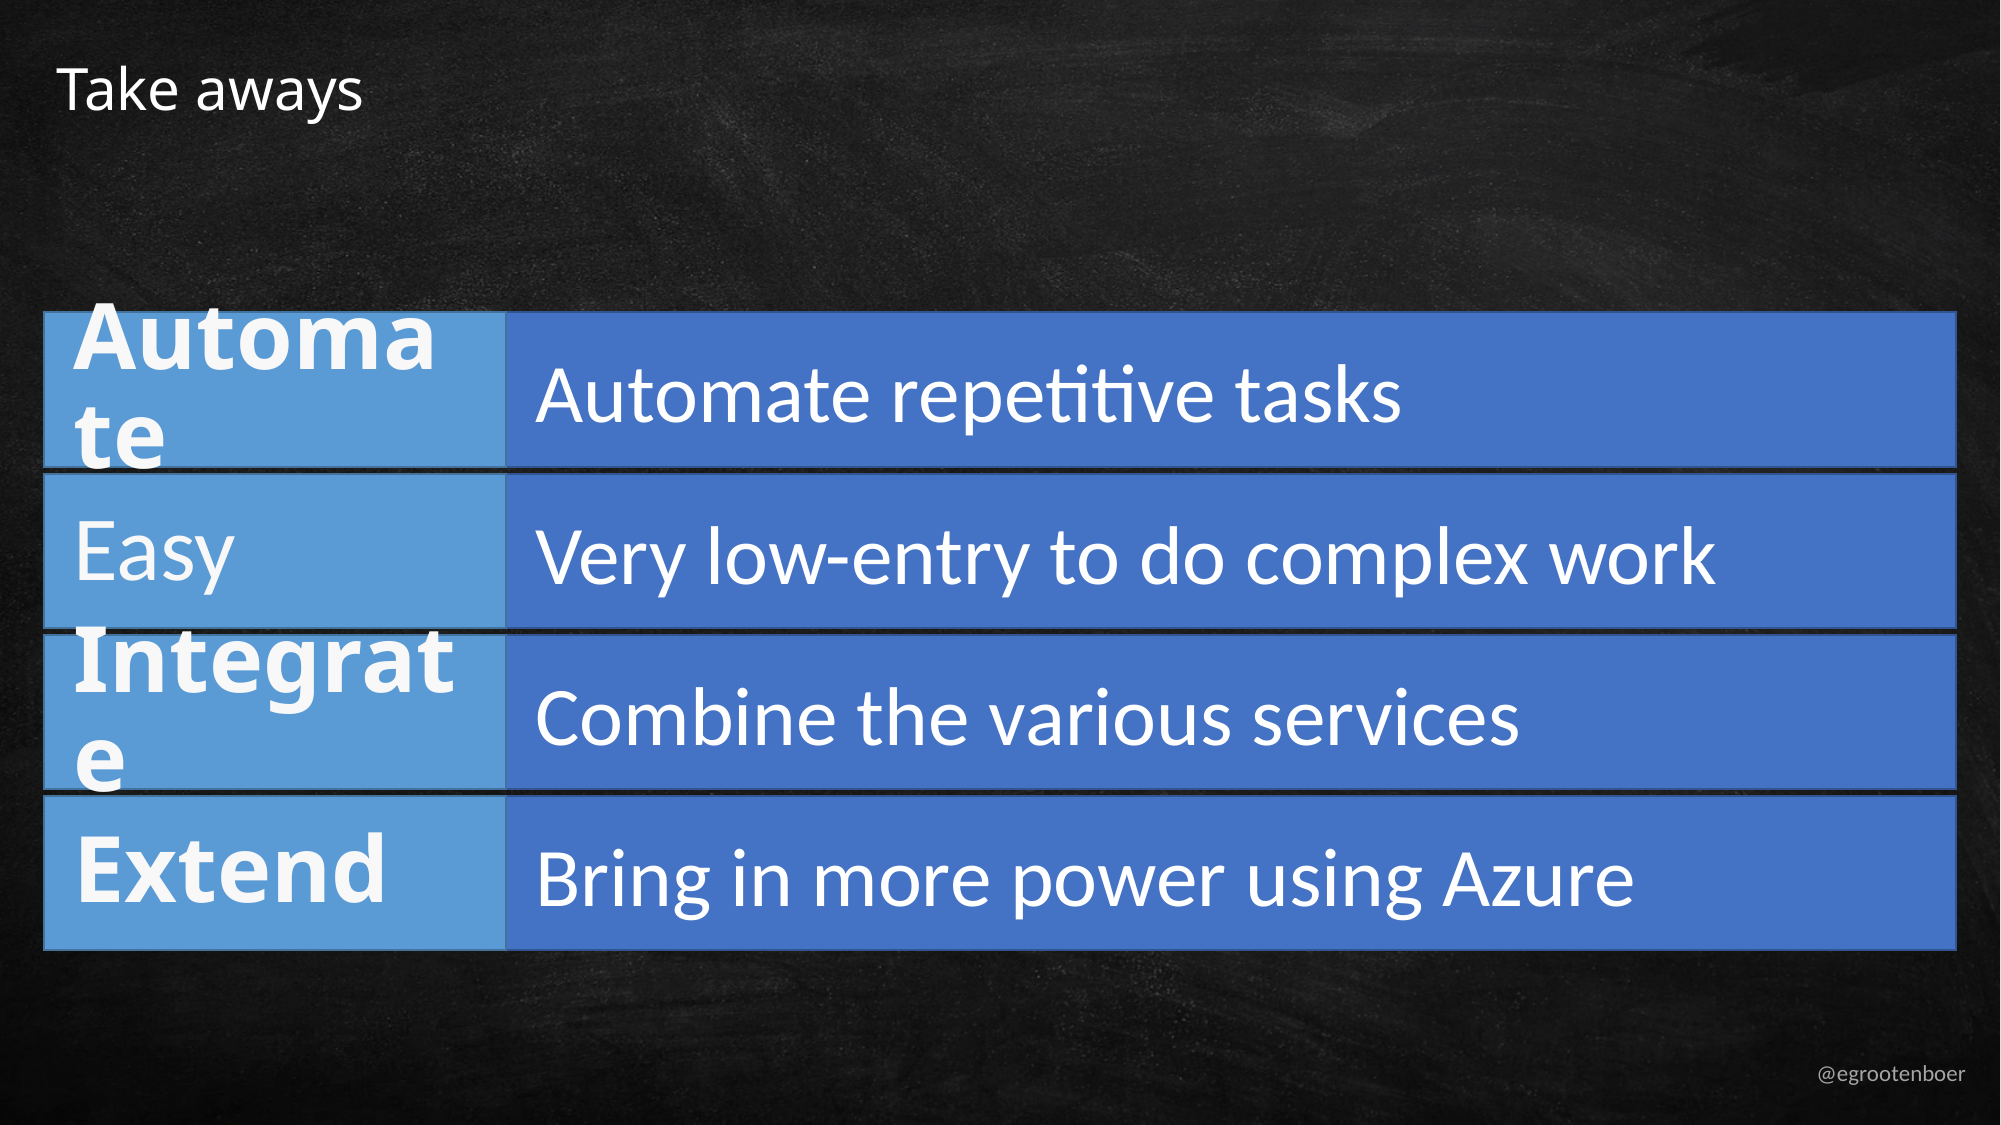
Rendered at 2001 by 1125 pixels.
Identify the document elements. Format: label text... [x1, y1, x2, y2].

text_box Extend [43, 795, 507, 951]
title Take aways [41, 12, 1981, 172]
text_box Combine the various services [507, 634, 1957, 790]
text_box Easy [43, 473, 507, 629]
text_box Bring in more power using Azure [507, 795, 1957, 951]
text_box Very low-entry to do complex work [507, 473, 1957, 629]
picture [0, 0, 2001, 1125]
text_box Automate repetitive tasks [507, 311, 1957, 468]
text_box Automate [43, 311, 507, 468]
text_box Integrate [43, 634, 507, 790]
